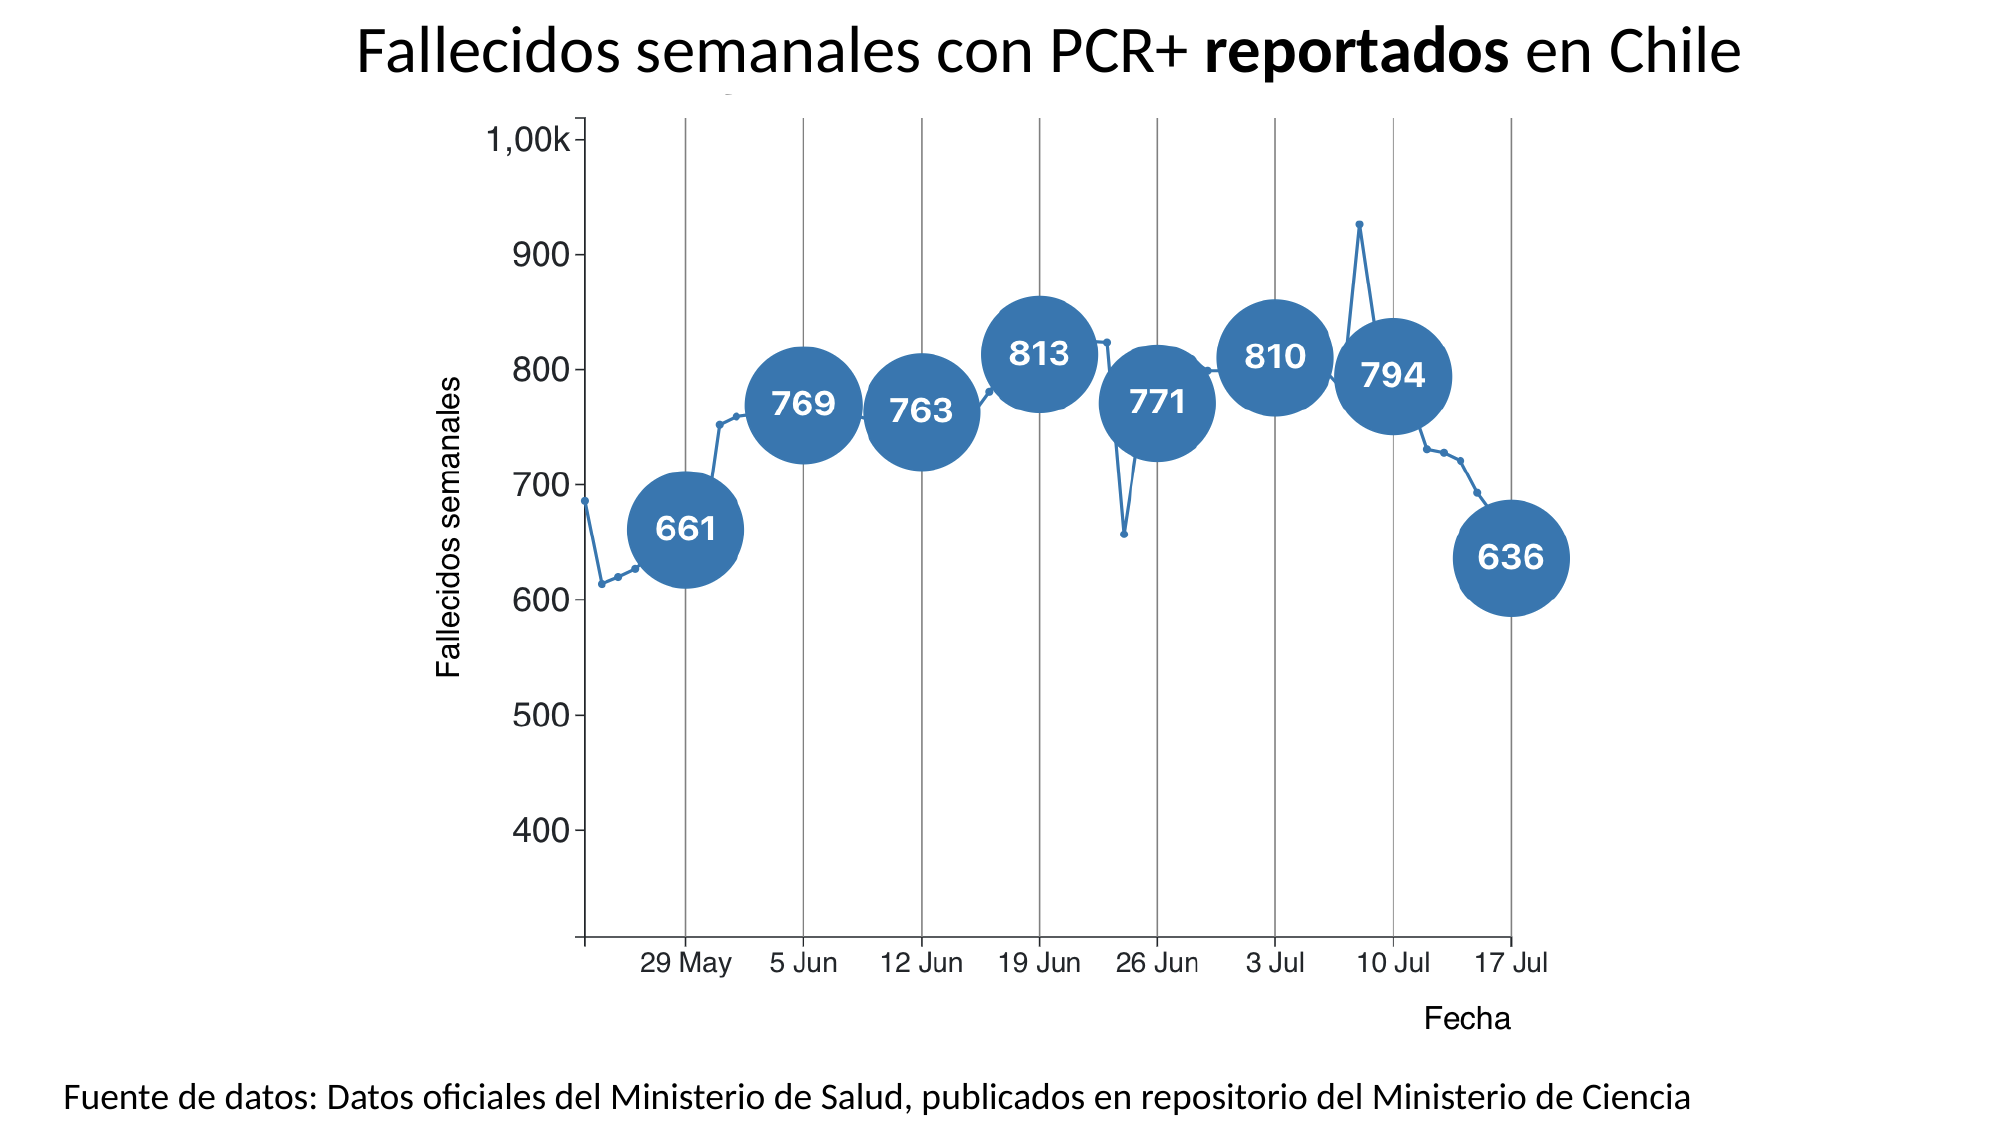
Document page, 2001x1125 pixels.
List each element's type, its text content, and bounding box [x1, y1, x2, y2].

picture [409, 94, 1591, 1041]
text_box Fallecidos semanales con PCR+ reportados en Chile [342, 0, 1774, 93]
